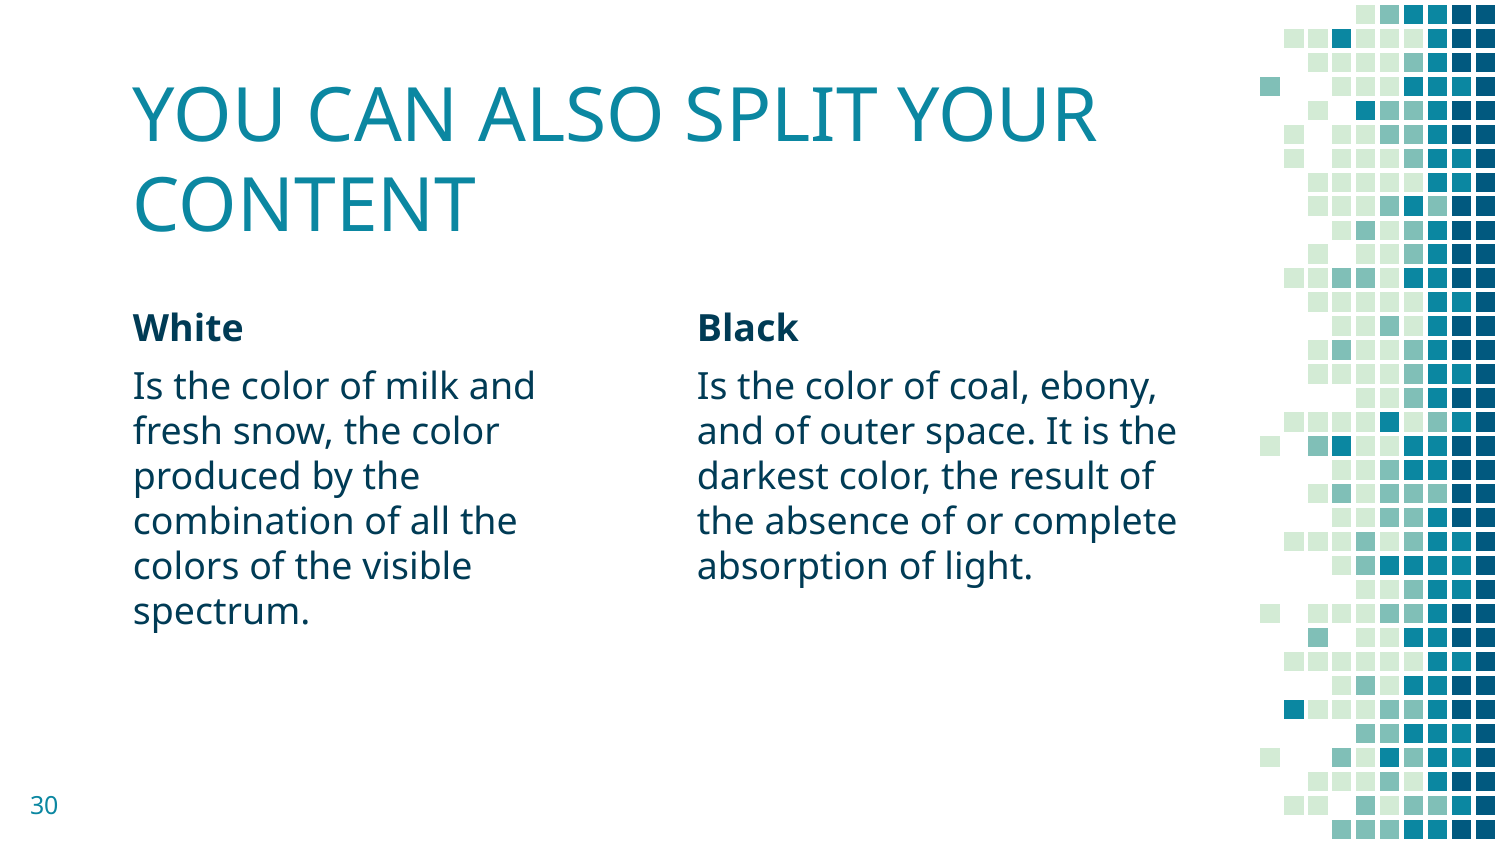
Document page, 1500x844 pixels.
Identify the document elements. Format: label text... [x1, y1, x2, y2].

list White Is the color of milk and fresh snow, the color produced by the combination of all the colors of the visible spectrum. [117, 289, 650, 796]
title YOU CAN ALSO SPLIT YOUR CONTENT [117, 121, 1227, 262]
list Black Is the color of coal, ebony, and of outer space. It is the darkest color, the result of the absence of or complete absorption of light. [681, 289, 1214, 796]
slide_number 30 [15, 774, 105, 839]
